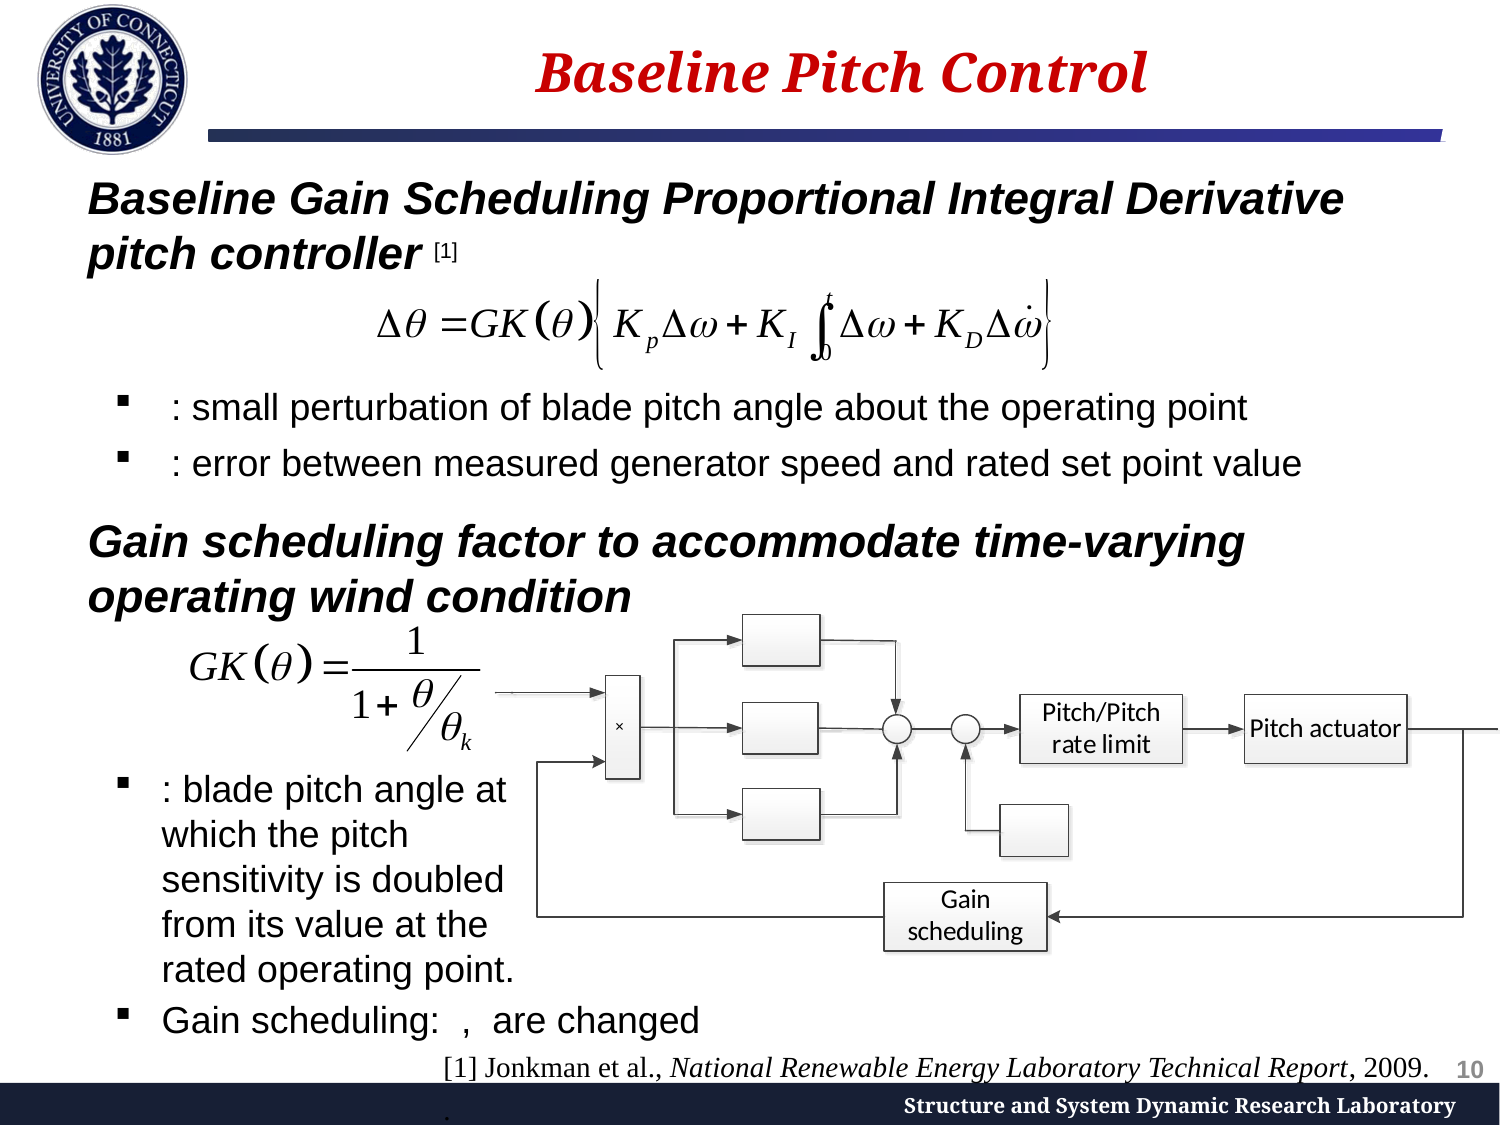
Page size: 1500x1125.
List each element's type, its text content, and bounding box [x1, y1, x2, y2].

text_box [185, 618, 485, 756]
picture [492, 611, 1500, 962]
slide_number 10 [1149, 1038, 1500, 1099]
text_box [372, 279, 1063, 376]
text_box Baseline Pitch Control [185, 0, 1500, 143]
text_box [1] Jonkman et al., National Renewable Energy Laboratory Technical Report, 2009. . [428, 1031, 1487, 1084]
text_box Gain scheduling factor to accommodate time-varying operating wind condition [72, 503, 1481, 690]
text_box Baseline Gain Scheduling Proportional Integral Derivative pitch controller [1] [72, 161, 1423, 409]
picture [37, 4, 188, 155]
